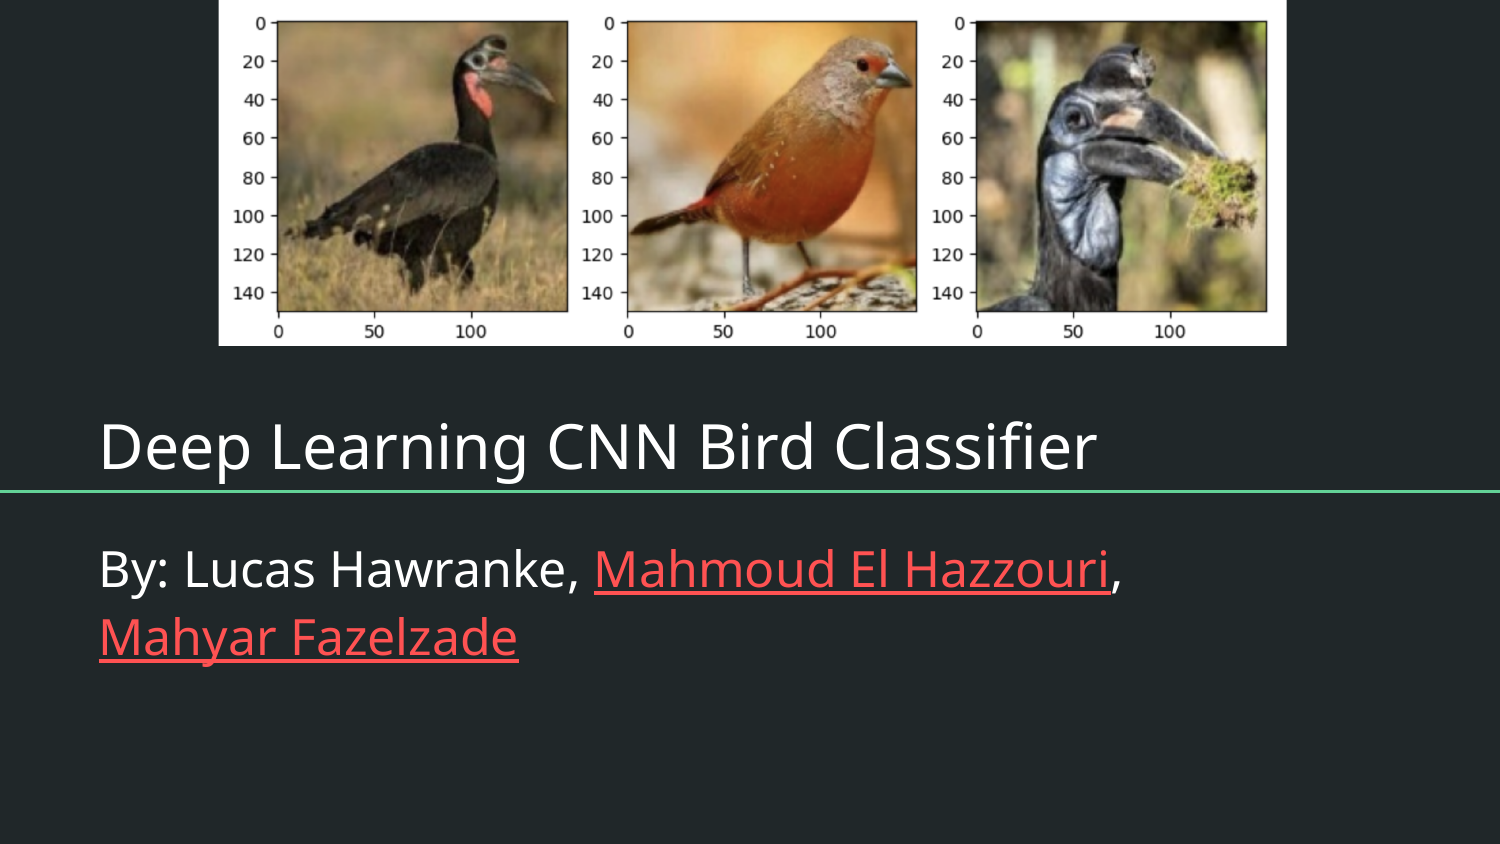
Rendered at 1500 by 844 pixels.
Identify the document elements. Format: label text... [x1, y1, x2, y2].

title Deep Learning CNN Bird Classifier [83, 380, 1417, 522]
picture [218, 0, 1287, 346]
subtitle By: Lucas Hawranke, Mahmoud El Hazzouri, Mahyar Fazelzade [83, 522, 1417, 626]
title Deep Learning CNN Bird Classifier [83, 626, 1417, 642]
